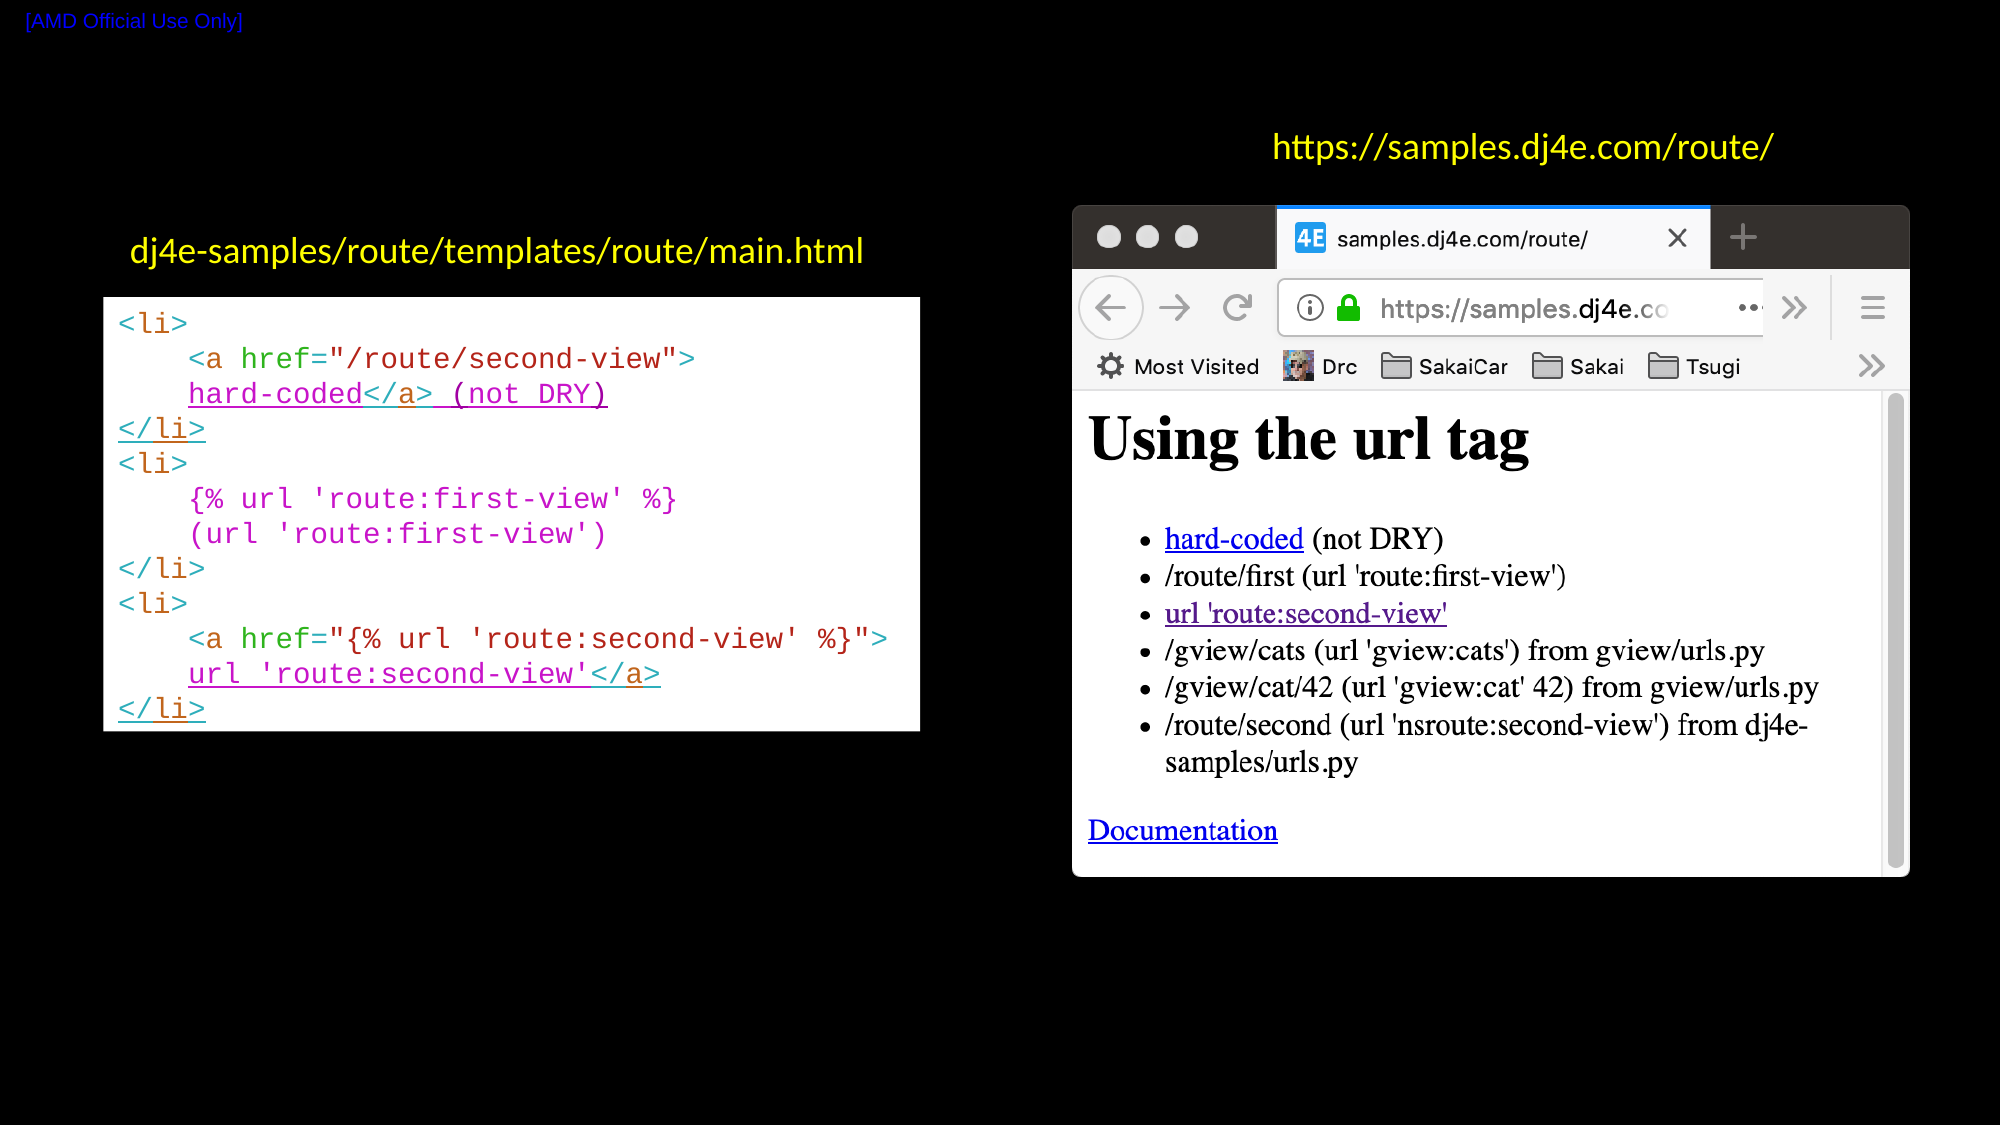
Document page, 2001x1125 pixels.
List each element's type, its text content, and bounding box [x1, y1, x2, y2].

title URLs [137, 59, 1863, 278]
picture [1006, 154, 1975, 958]
text_box dj4e-samples/route/templates/route/main.html [115, 218, 880, 278]
text_box <li> <a href="/route/second-view"> hard-coded</a> (not DRY) </li> <li> {% url 'route:first-view' %} (url 'route:first-view') </li> <li> <a href="{% url 'route:second-view' %}"> url 'route:second-view'</a> </li> [103, 297, 921, 732]
text_box https://samples.dj4e.com/route/ [1257, 114, 1790, 154]
